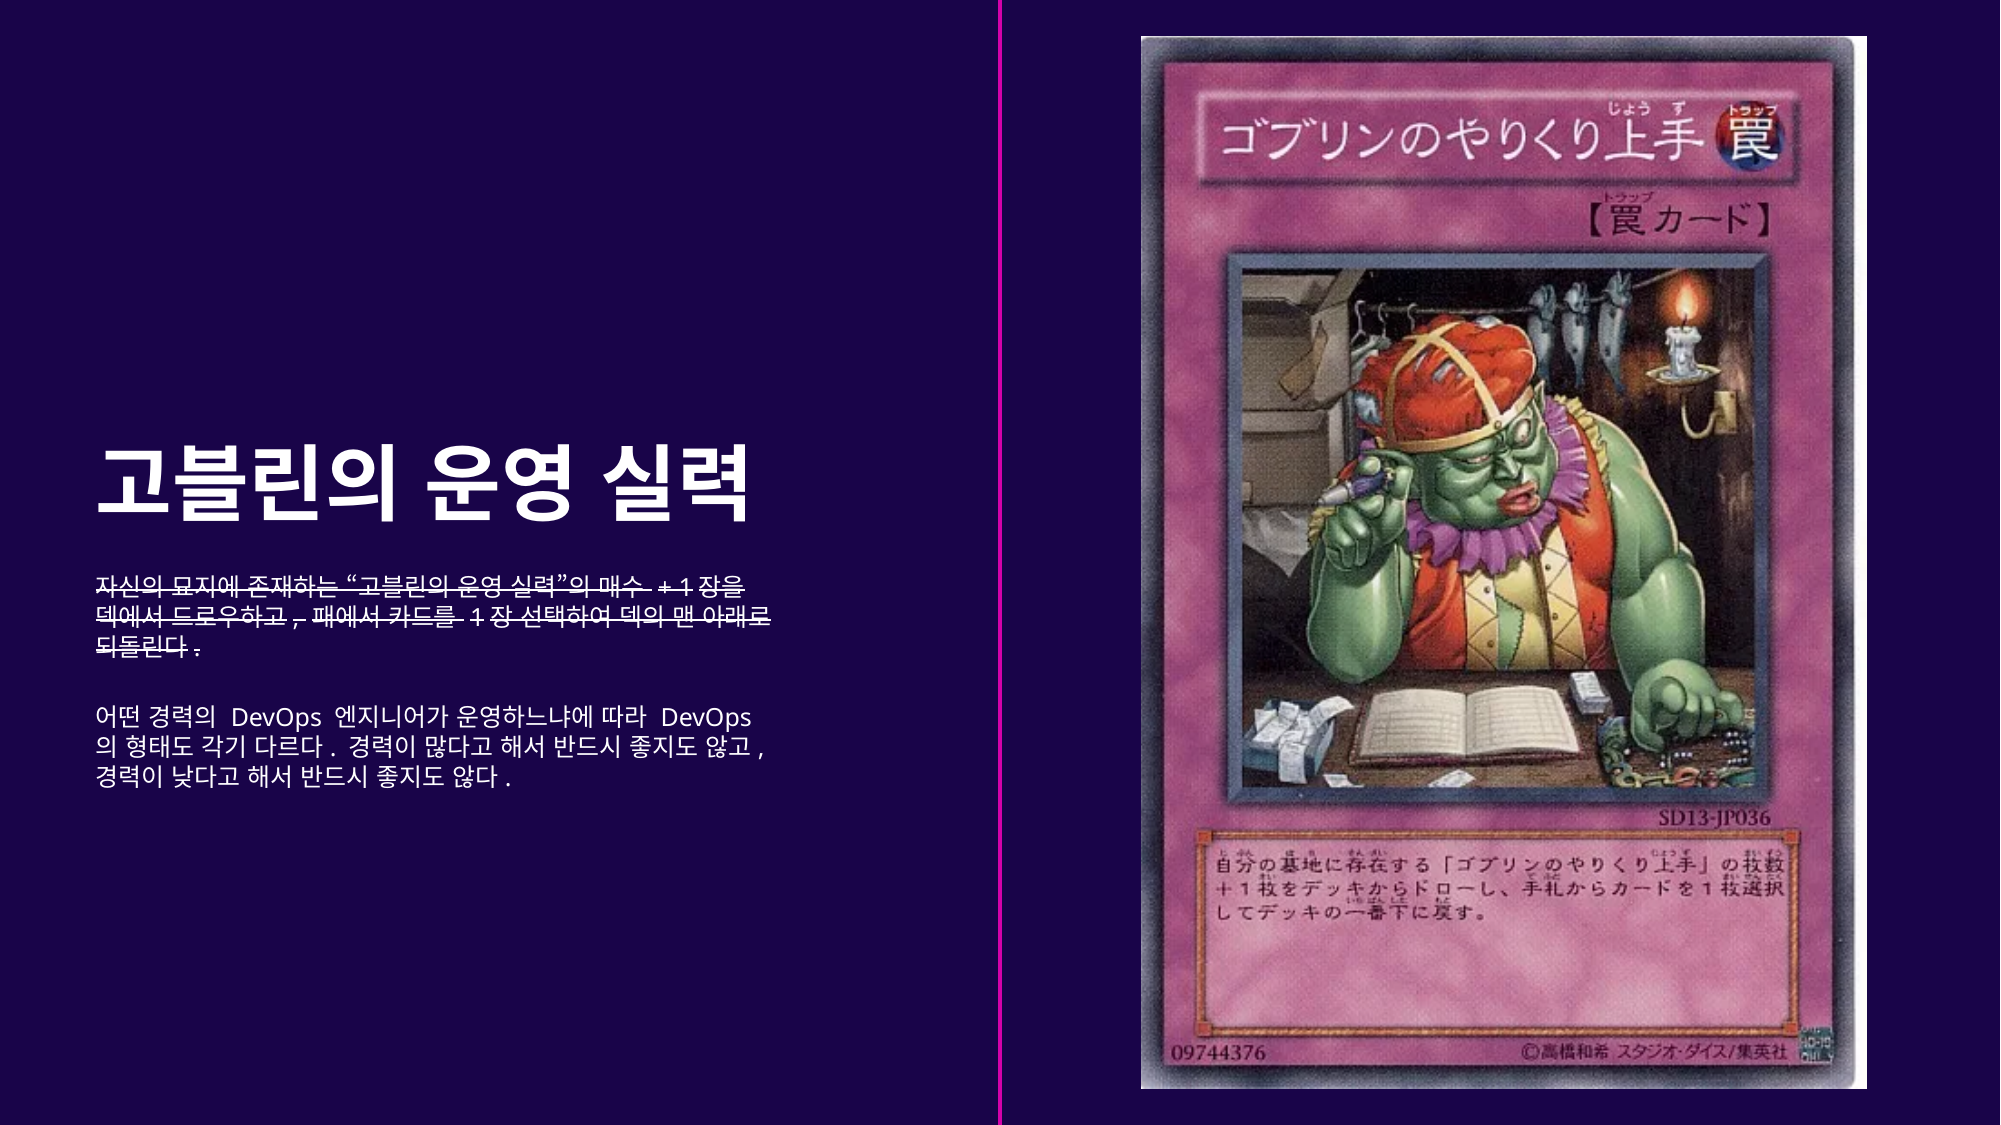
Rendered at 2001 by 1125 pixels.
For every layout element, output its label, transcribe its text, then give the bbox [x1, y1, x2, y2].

list 자신의 묘지에 존재하는 “고블린의 운영 실력”의 매수 + 1장을 덱에서 드로우하고, 패에서 카드를 1장 선택하여 덱의 맨 아래로 되돌린다. 어떤 경력의 DevOps 엔지니어가 운영하느냐에 따라 DevOps의 형태도 각기 다르다. 경력이 많다고 해서 반드시 좋지도 않고, 경력이 낮다고 해서 반드시 좋지도 않다. [95, 571, 779, 796]
picture [1141, 36, 1867, 1089]
title 고블린의 운영 실력 [95, 328, 821, 531]
